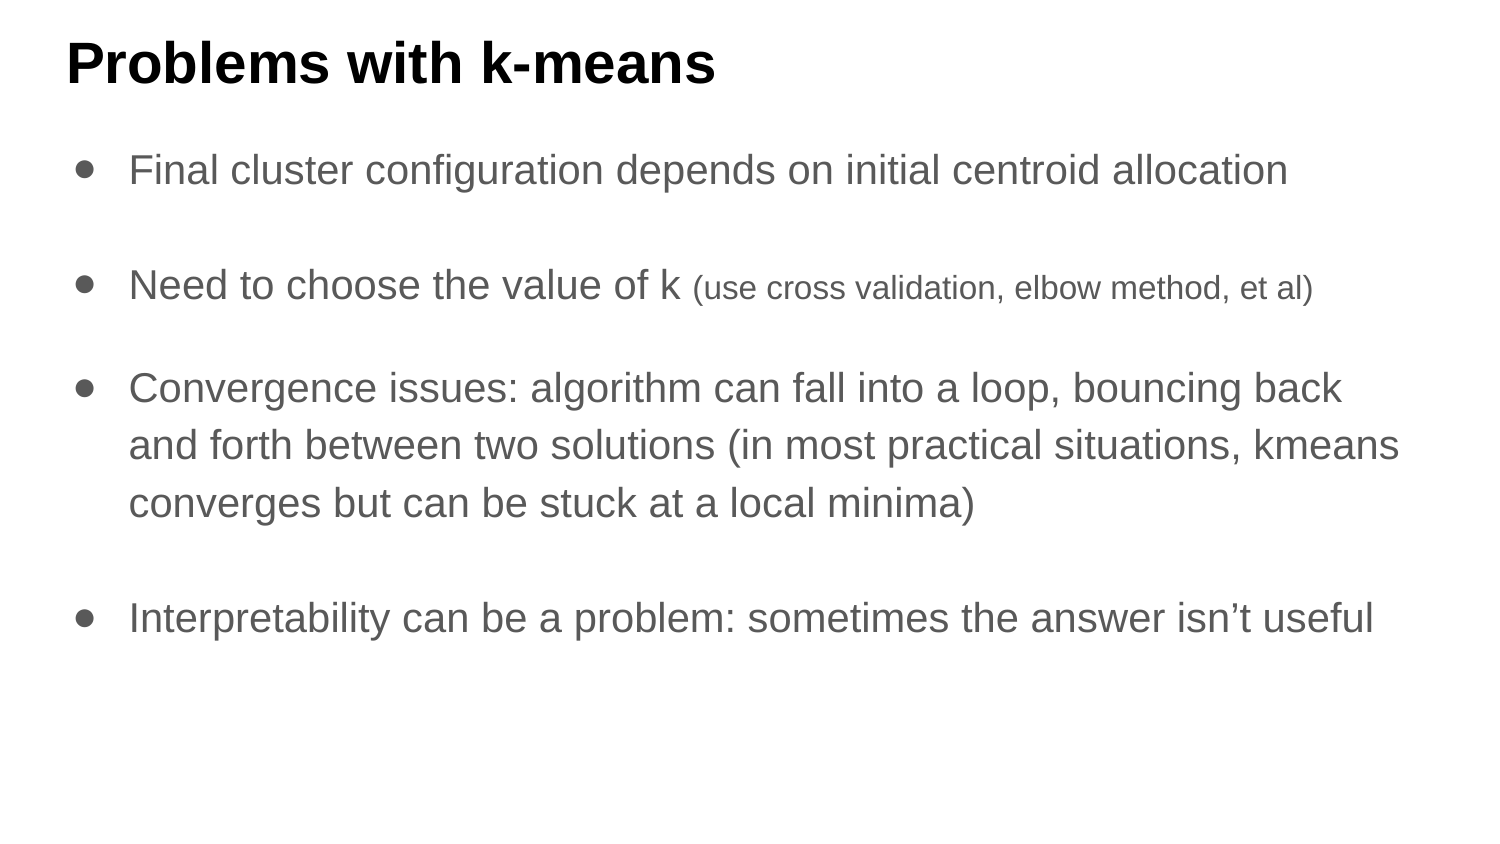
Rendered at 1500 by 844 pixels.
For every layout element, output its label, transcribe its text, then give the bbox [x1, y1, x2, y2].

list Final cluster configuration depends on initial centroid allocation Need to choose the value of k (use cross validation, elbow method, et al) Convergence issues: algorithm can fall into a loop, bouncing back and forth between two solutions (in most practical situations, kmeans converges but can be stuck at a local minima) Interpretability can be a problem: sometimes the answer isn’t useful [38, 119, 1437, 812]
title Problems with k-means [51, 10, 1449, 105]
